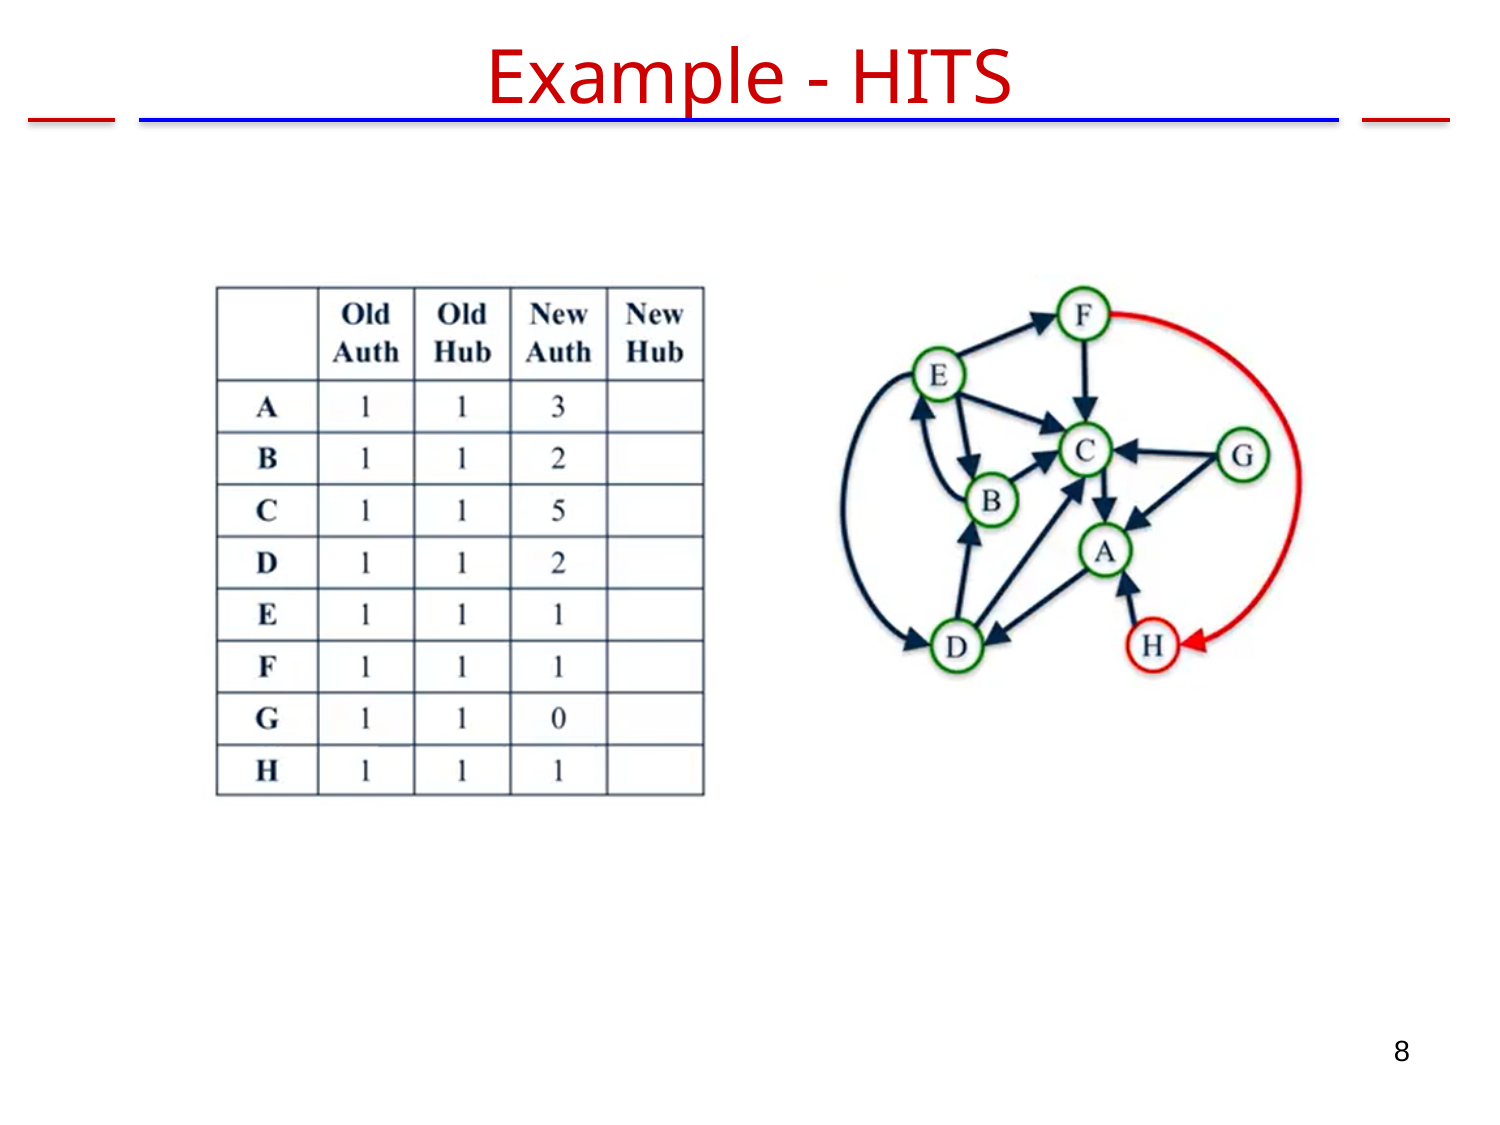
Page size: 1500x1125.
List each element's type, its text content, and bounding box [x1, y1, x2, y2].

slide_number 8 [1074, 1024, 1426, 1103]
title Example - HITS [443, 27, 1057, 116]
picture [199, 274, 1359, 806]
